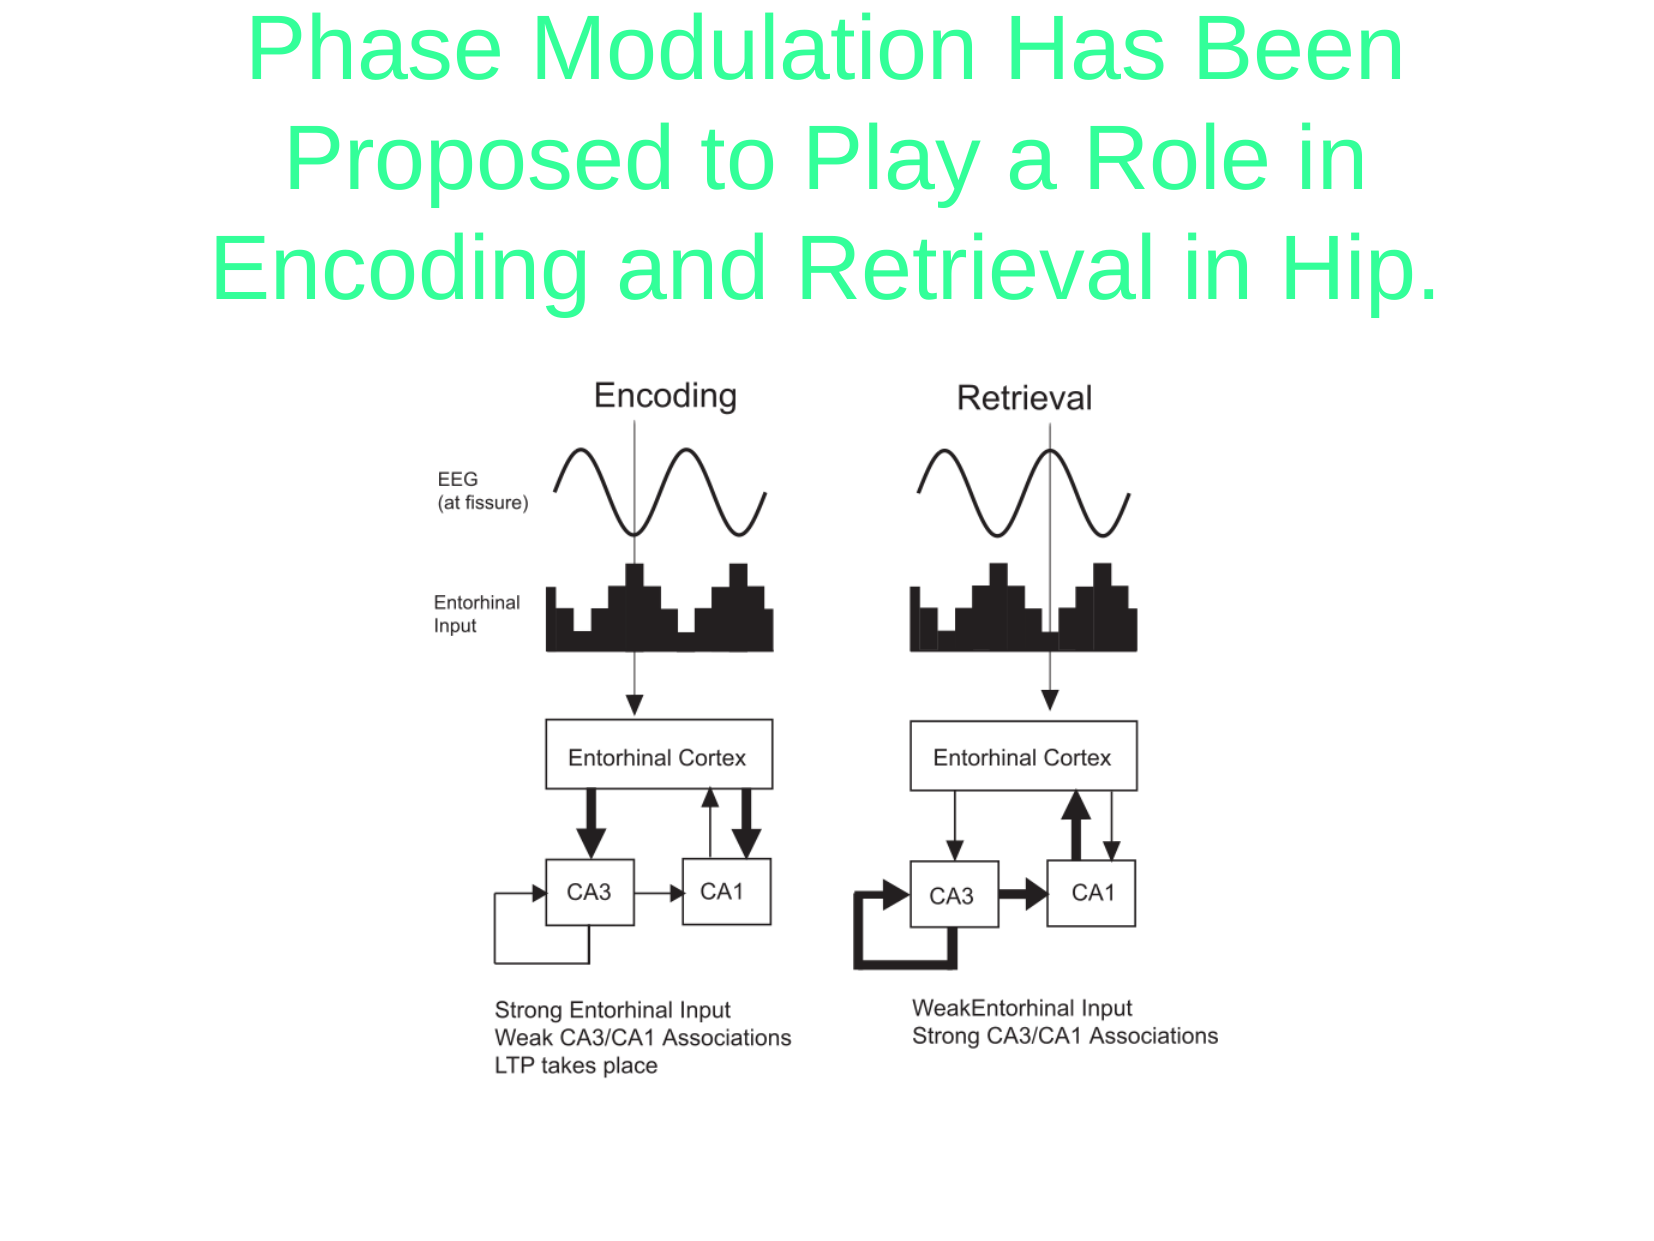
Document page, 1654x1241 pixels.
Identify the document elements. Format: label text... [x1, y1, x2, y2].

picture [396, 360, 1231, 1081]
text_box Phase Modulation Has Been Proposed to Play a Role in Encoding and Retrieval in Hip. [82, 0, 1571, 307]
